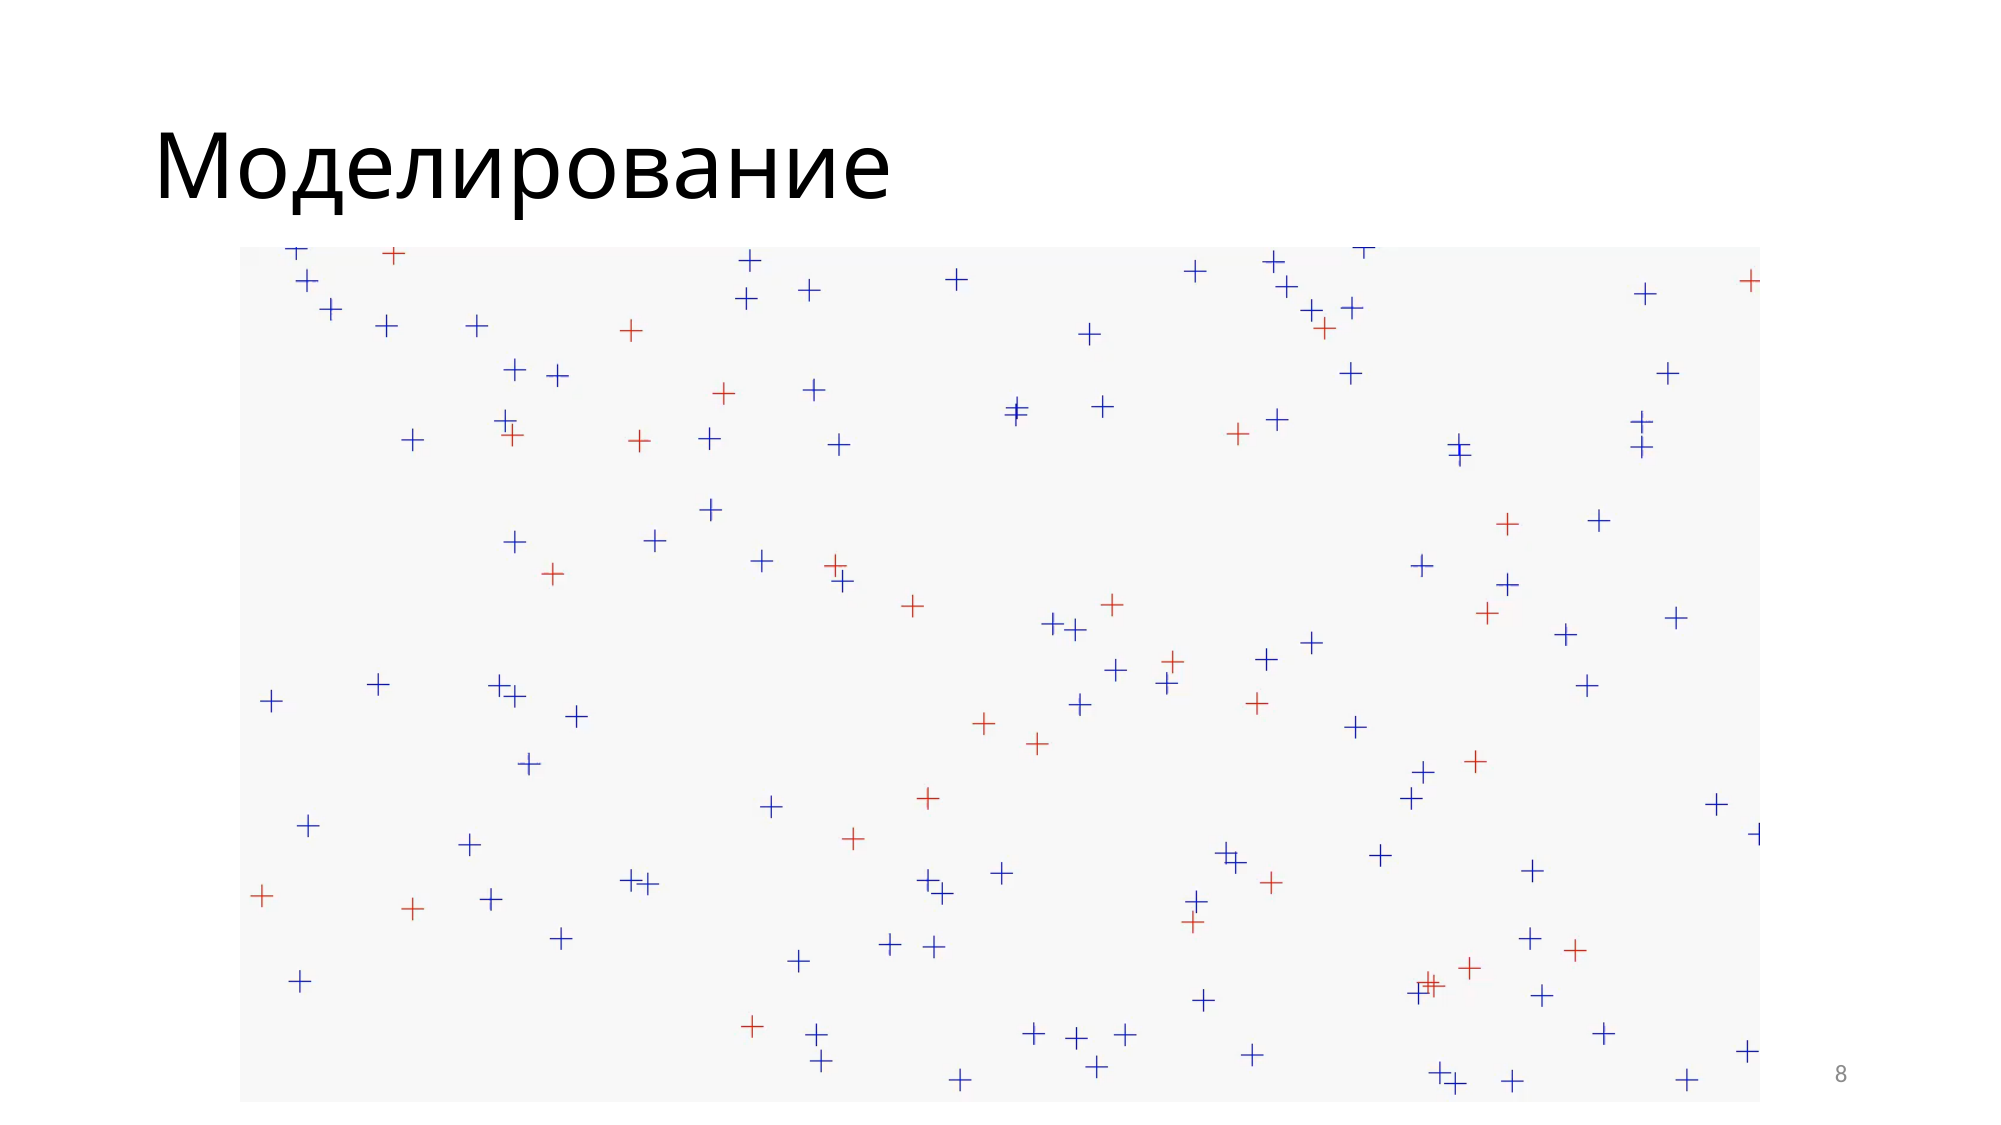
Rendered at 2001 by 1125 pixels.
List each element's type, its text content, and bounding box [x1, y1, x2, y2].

title Моделирование [137, 59, 1863, 278]
slide_number 8 [1761, 1042, 1863, 1103]
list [239, 247, 1761, 1103]
